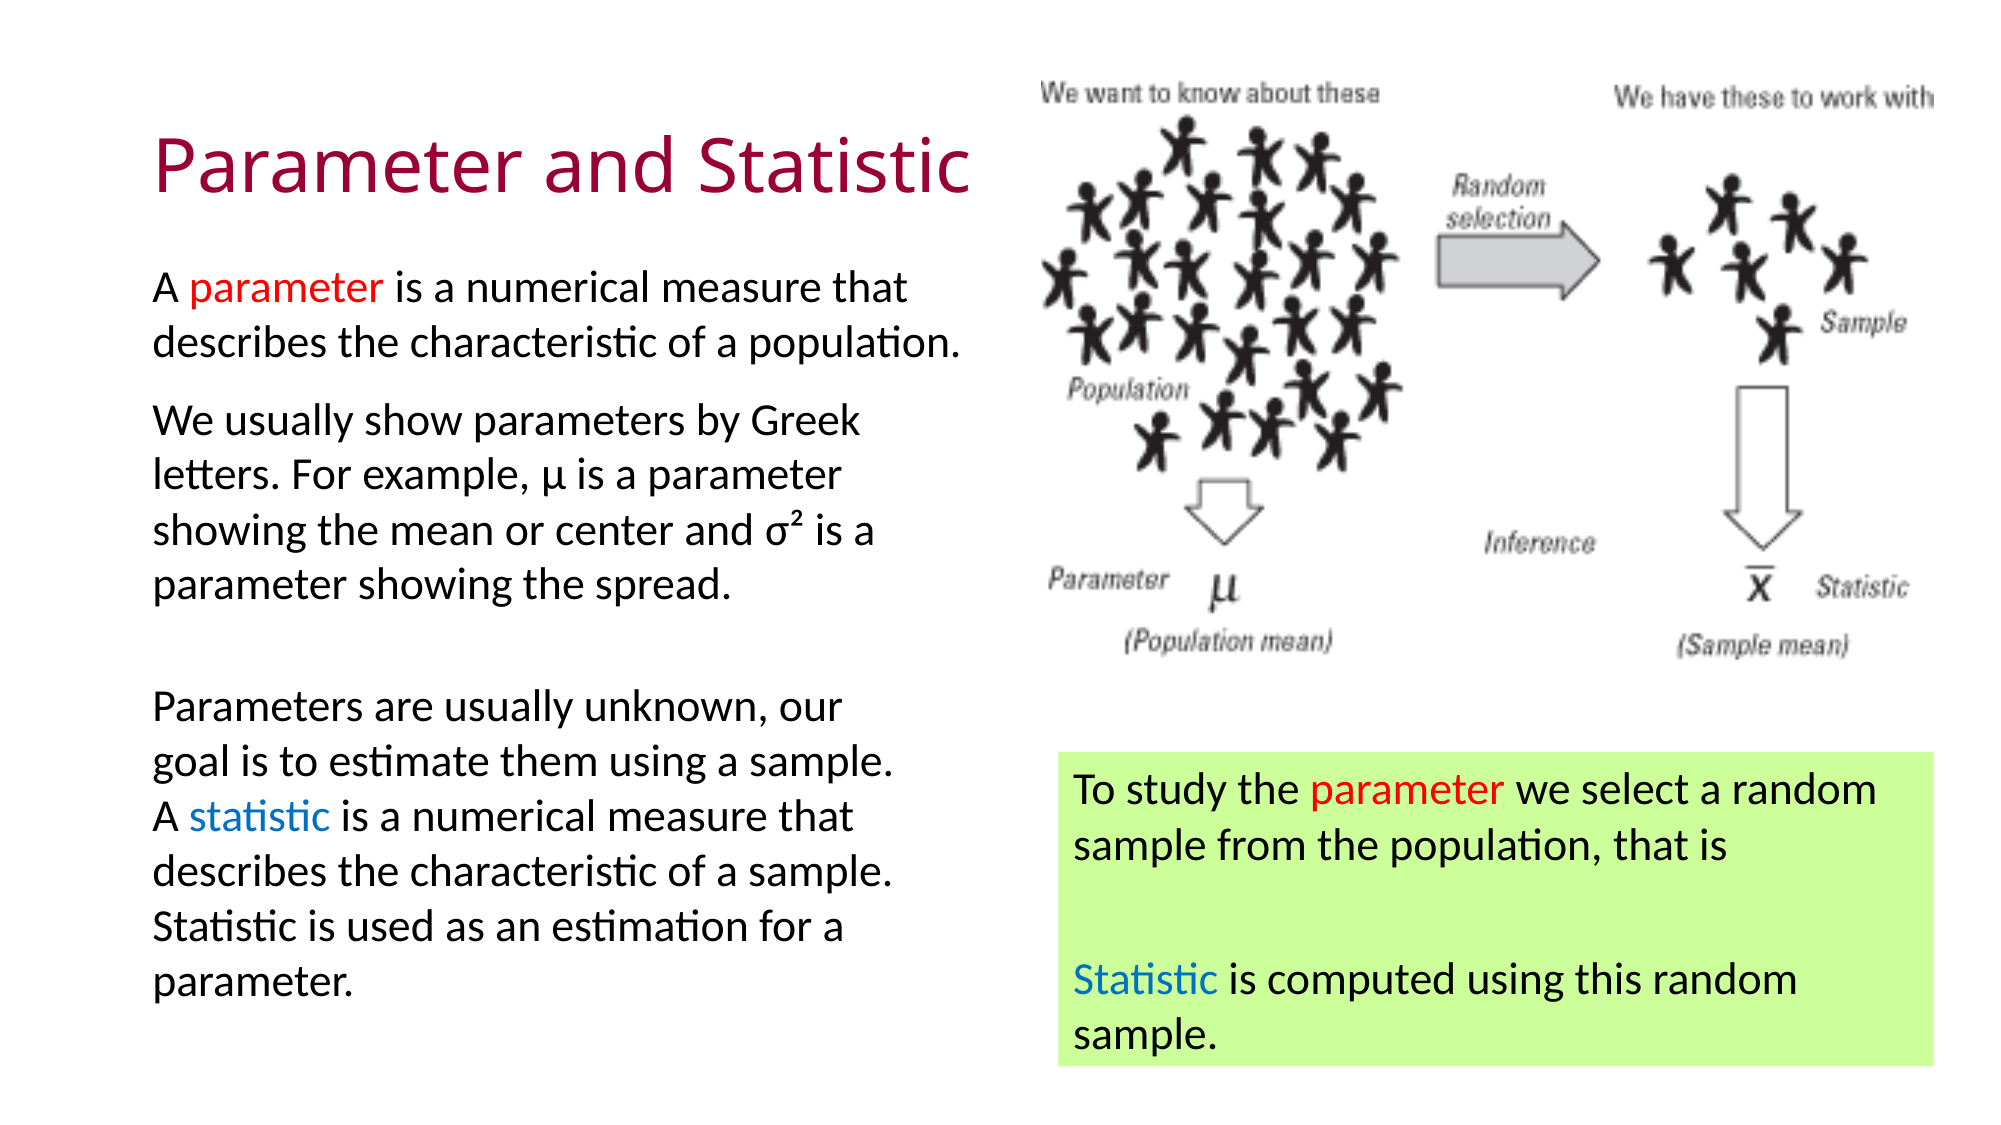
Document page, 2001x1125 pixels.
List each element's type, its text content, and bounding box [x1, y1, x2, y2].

picture [1041, 80, 1934, 664]
text_box Parameters are usually unknown, our goal is to estimate them using a sample. A statistic is a numerical measure that describes the characteristic of a sample. Statistic is used as an estimation for a parameter. [137, 668, 942, 1014]
text_box A parameter is a numerical measure that describes the characteristic of a population. We usually show parameters by Greek letters. For example, μ is a parameter showing the mean or center and σ² is a parameter showing the spread. [137, 248, 1000, 617]
title Parameter and Statistic [137, 59, 1126, 278]
